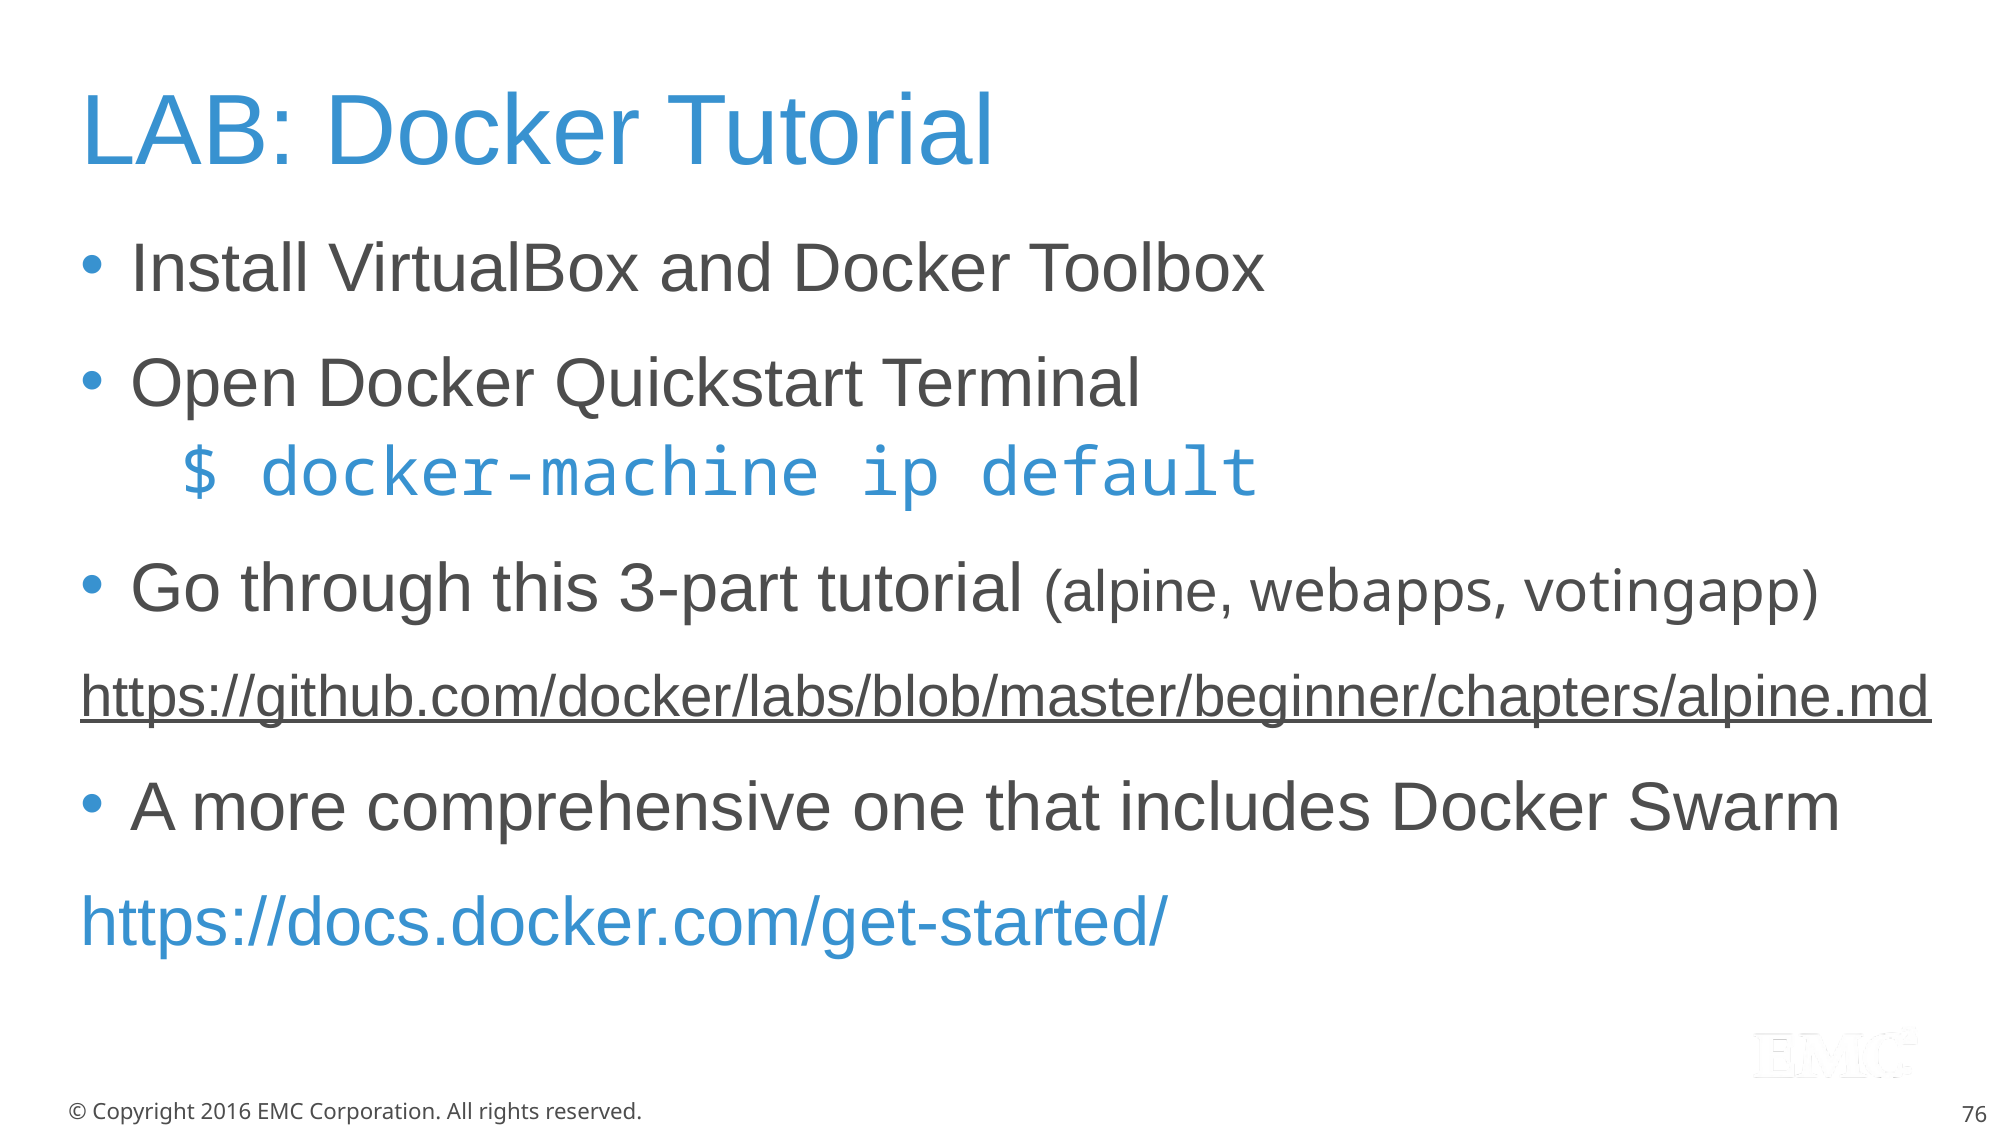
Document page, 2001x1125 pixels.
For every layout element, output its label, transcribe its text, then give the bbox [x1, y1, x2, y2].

list Install VirtualBox and Docker Toolbox Open Docker Quickstart Terminal $ docker-machine ip default Go through this 3-part tutorial (alpine, webapps, votingapp) https://github.com/docker/labs/blob/master/beginner/chapters/alpine.md A more comprehensive one that includes Docker Swarm https://docs.docker.com/get-started/ [80, 222, 1971, 1030]
picture [1752, 1030, 1920, 1079]
title LAB: Docker Tutorial [80, 33, 1920, 185]
